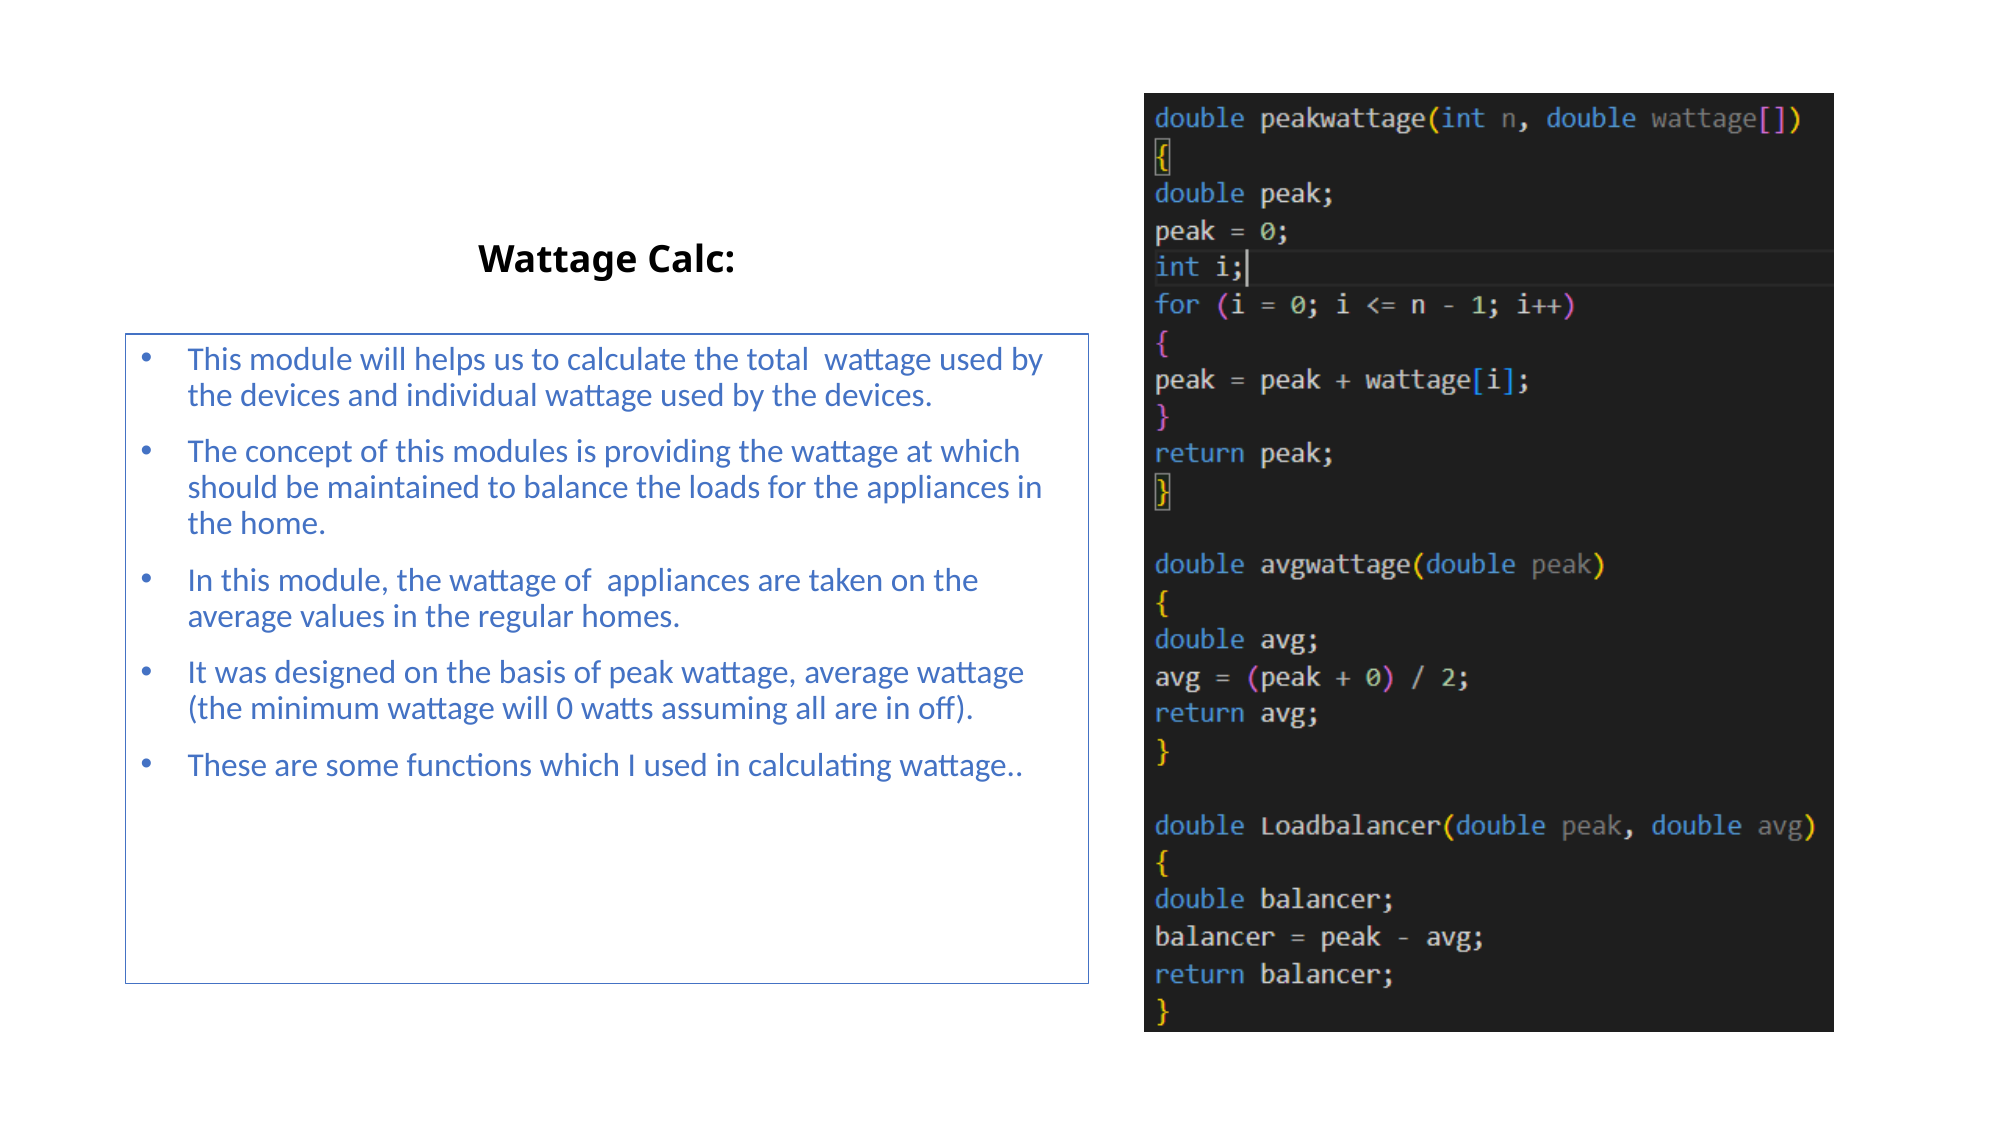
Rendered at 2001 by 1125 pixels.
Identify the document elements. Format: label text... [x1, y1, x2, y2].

text_box This module will helps us to calculate the total wattage used by the devices and individual wattage used by the devices. The concept of this modules is providing the wattage at which should be maintained to balance the loads for the appliances in the home. In this module, the wattage of appliances are taken on the average values in the regular homes. It was designed on the basis of peak wattage, average wattage (the minimum wattage will 0 watts assuming all are in off). These are some functions which I used in calculating wattage.. [125, 334, 1089, 984]
text_box Wattage Calc: [125, 228, 1089, 288]
picture [1144, 93, 1834, 1032]
